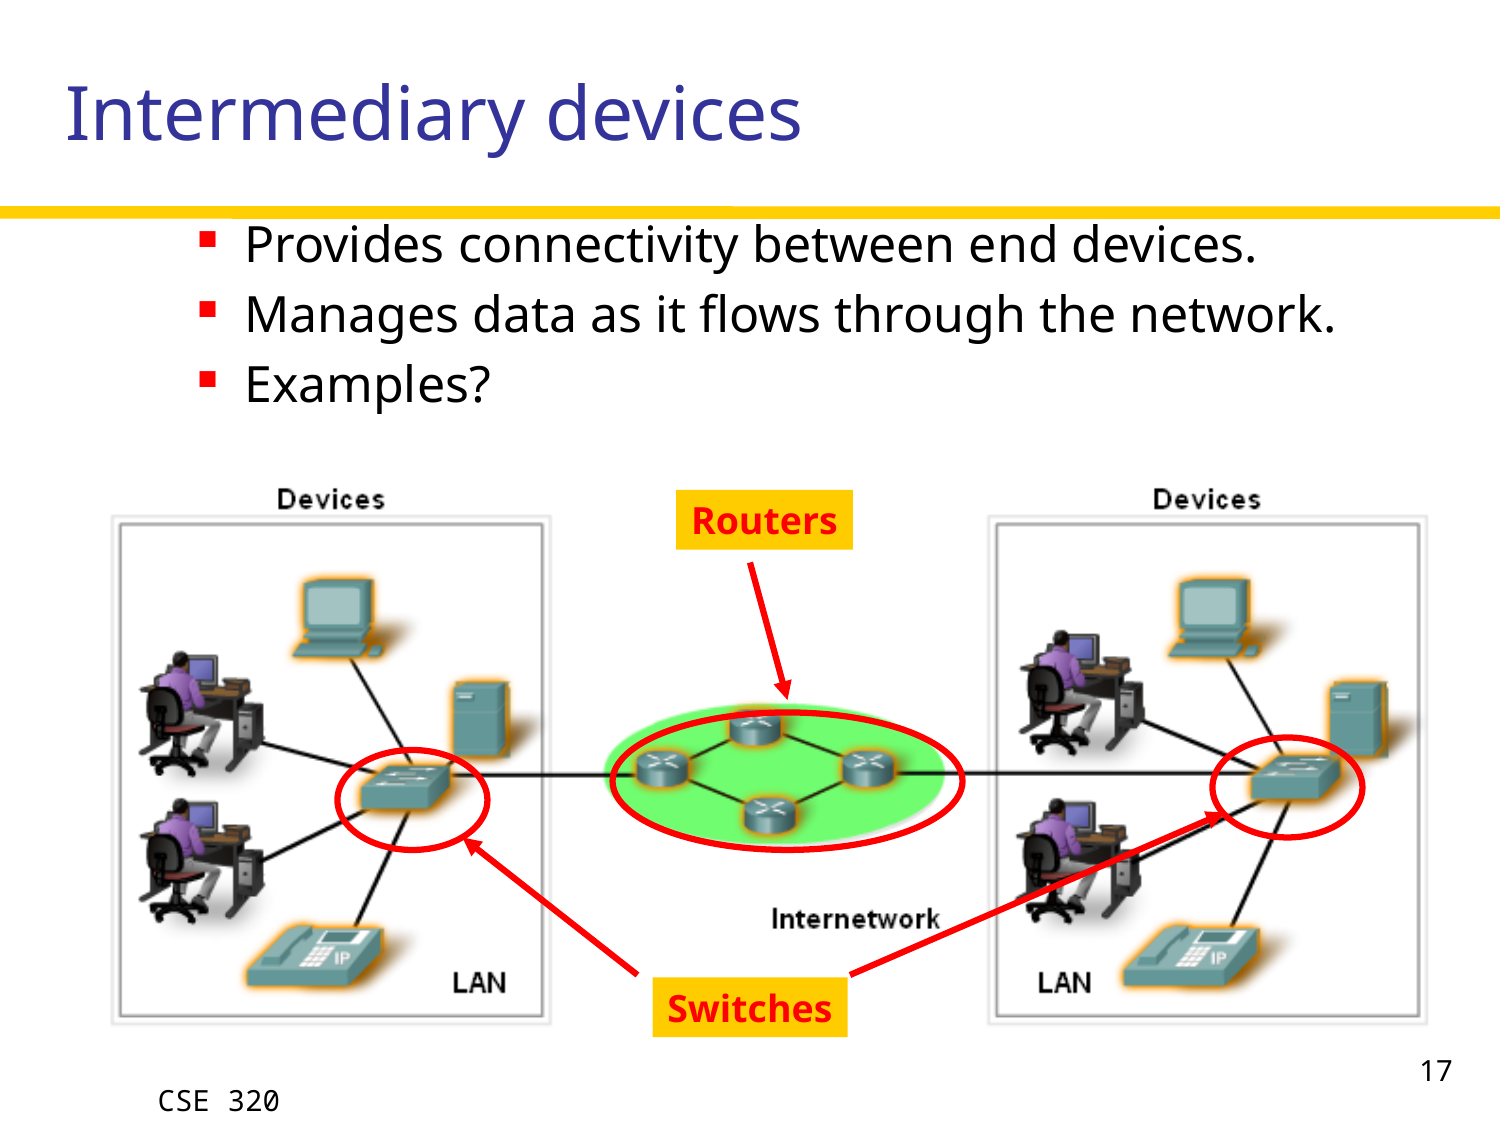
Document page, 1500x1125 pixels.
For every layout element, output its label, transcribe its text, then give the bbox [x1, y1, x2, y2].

list Provides connectivity between end devices. Manages data as it flows through the network. Examples? [107, 205, 1411, 450]
title Intermediary devices [49, 37, 1329, 163]
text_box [74, 451, 1438, 1051]
slide_number 17 [1411, 1023, 1468, 1100]
list Provides connectivity between end devices. Manages data as it flows through the network. Examples? [107, 1059, 1411, 1111]
